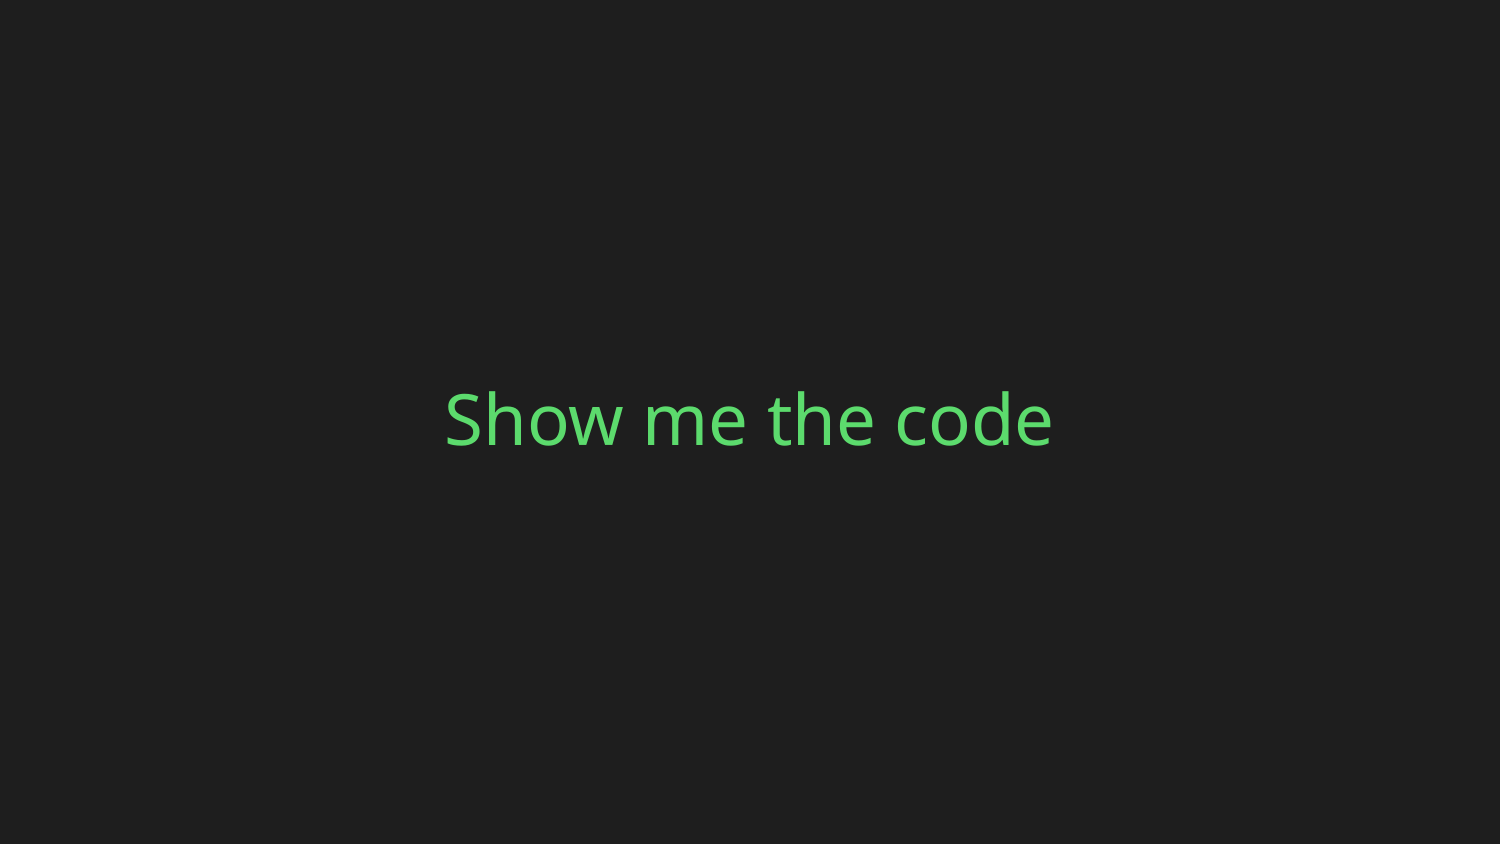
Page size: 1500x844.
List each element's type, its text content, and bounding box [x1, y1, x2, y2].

title Show me the code [346, 359, 1154, 484]
